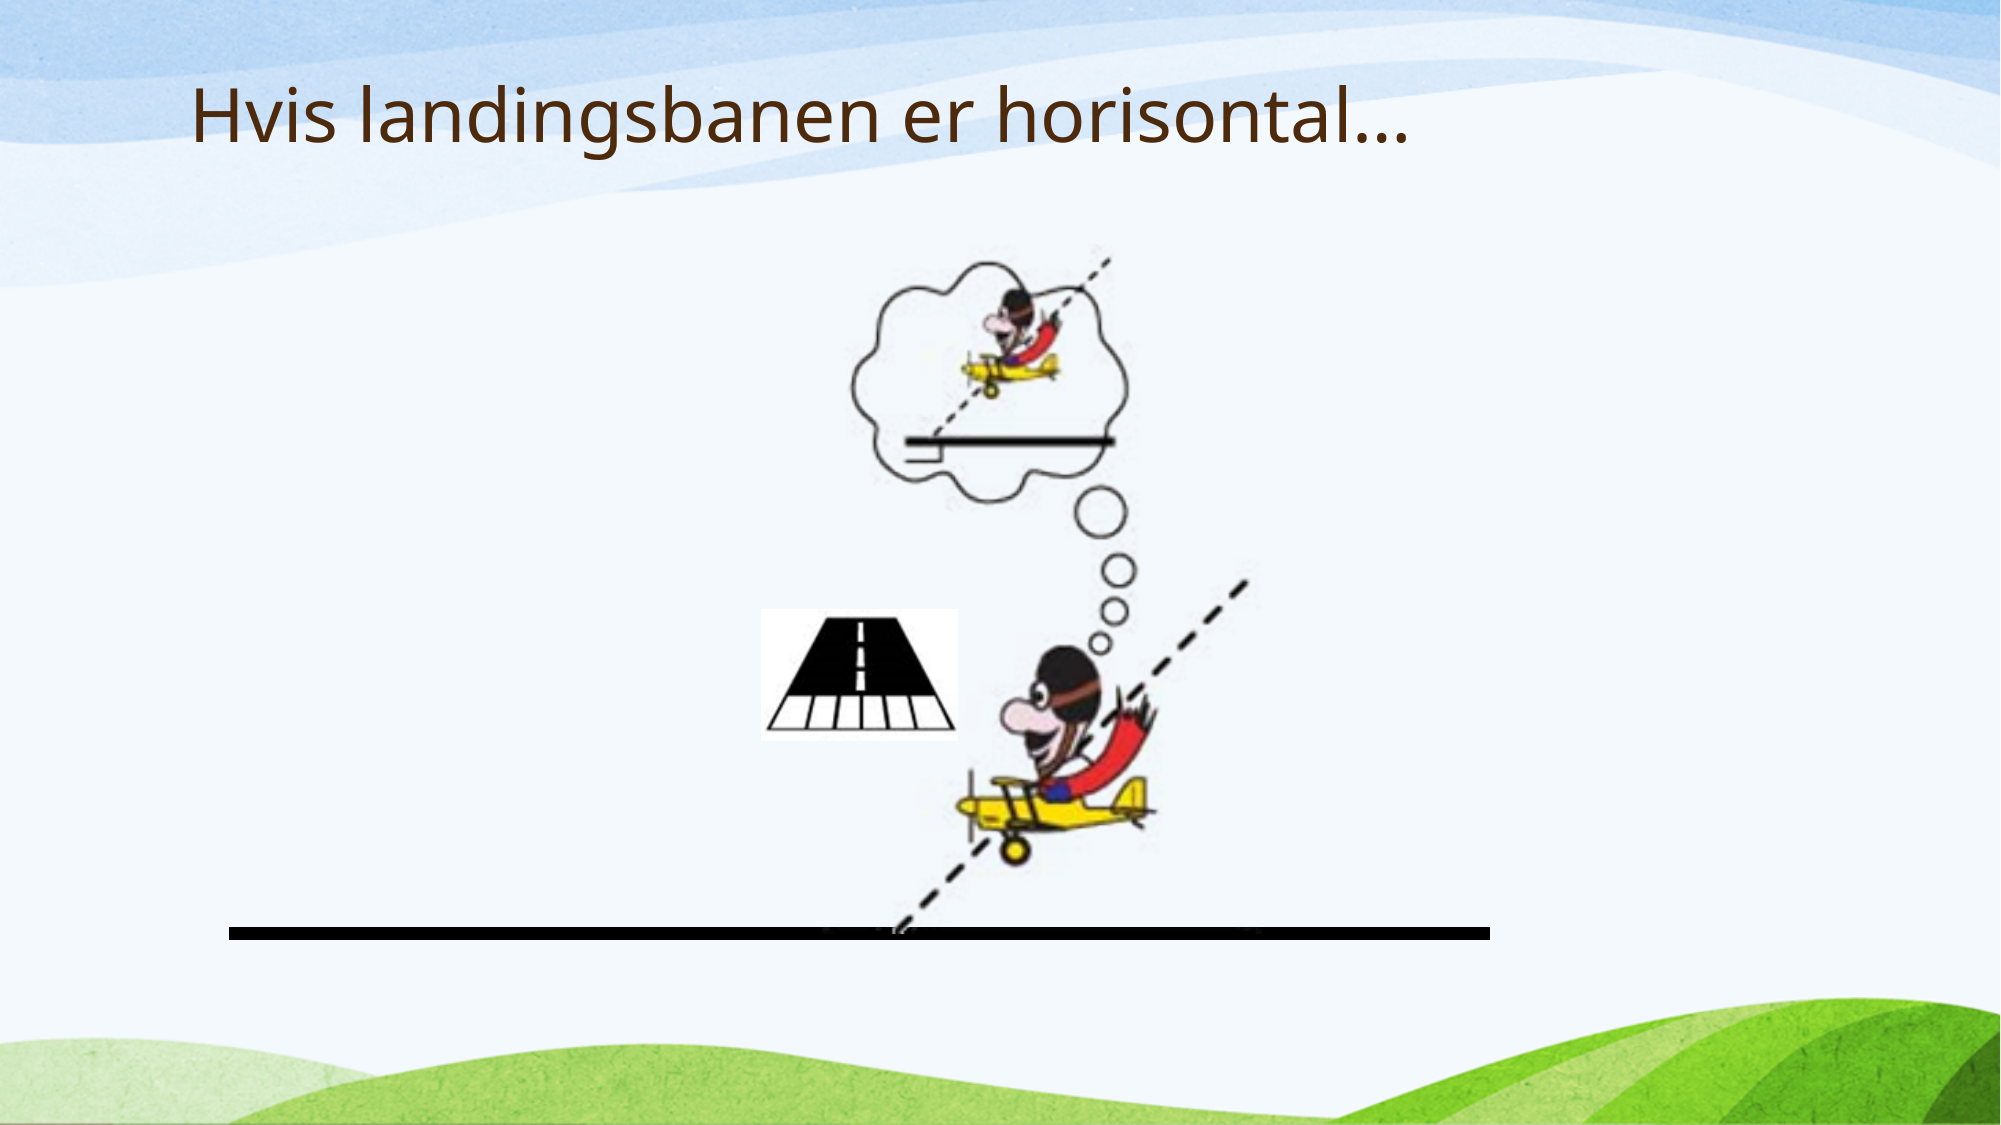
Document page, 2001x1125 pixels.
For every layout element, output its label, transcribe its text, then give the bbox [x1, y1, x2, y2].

picture [0, 0, 2001, 1125]
title Hvis landingsbanen er horisontal… [174, 50, 1825, 167]
